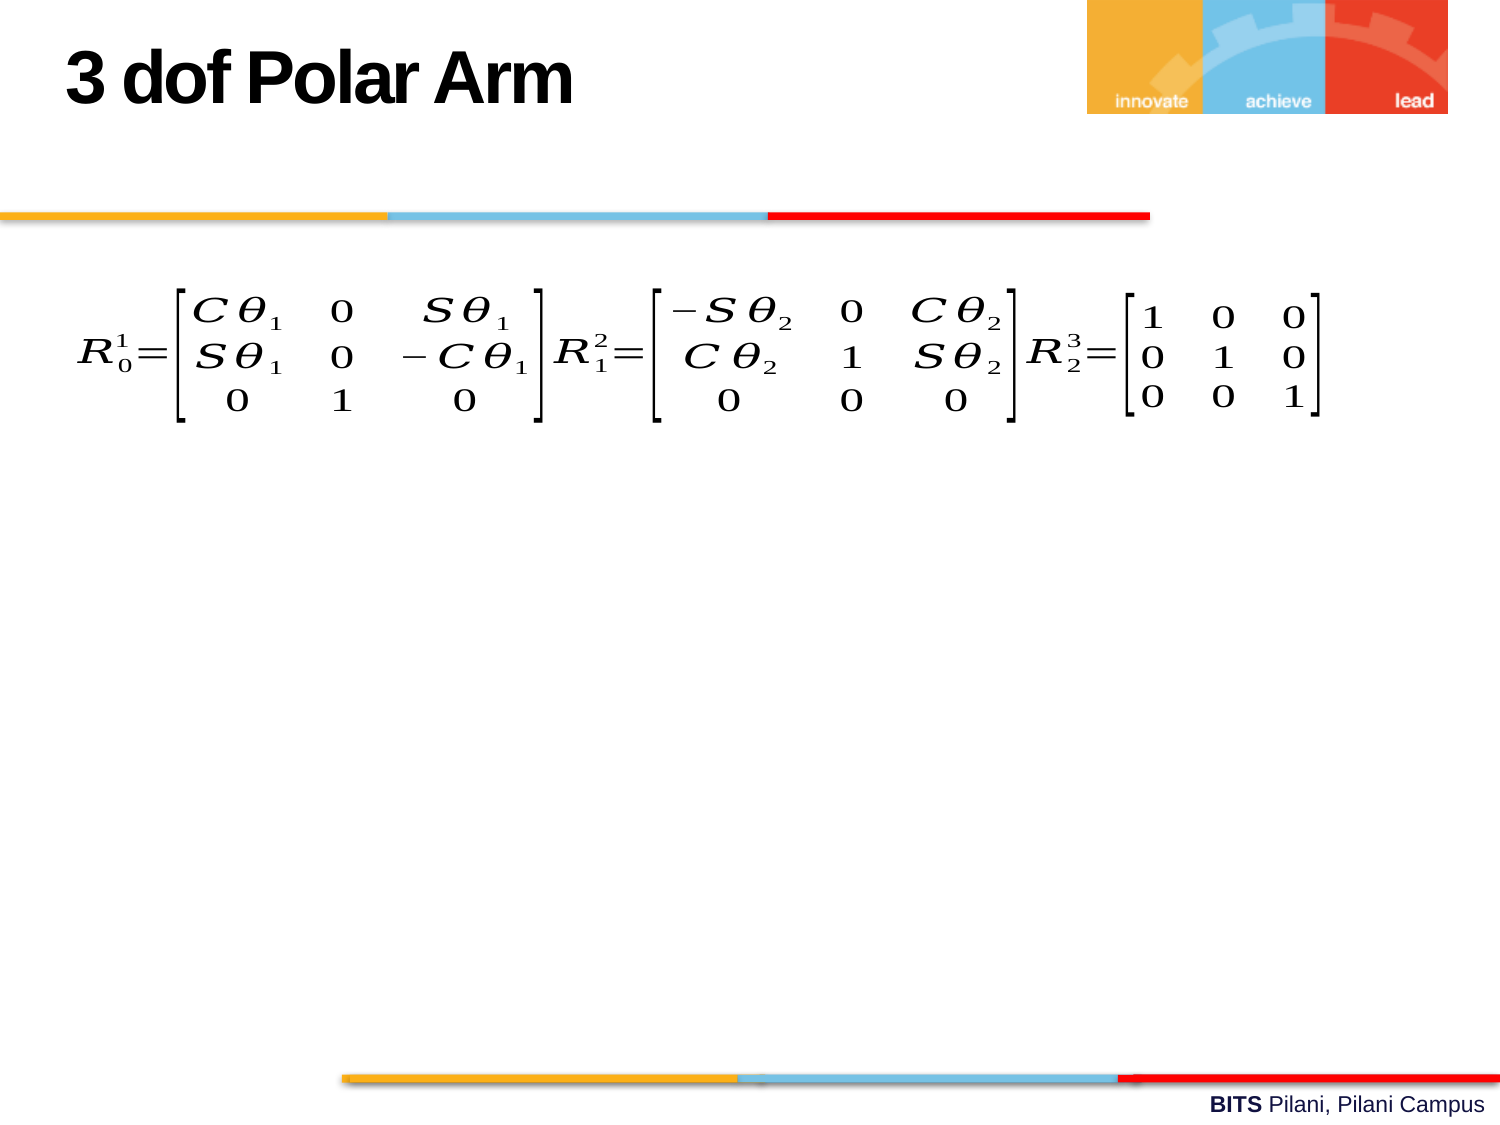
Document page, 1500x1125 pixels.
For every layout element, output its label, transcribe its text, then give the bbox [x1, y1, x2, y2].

picture [1087, 0, 1448, 114]
list 3 dof Polar Arm [50, 24, 1088, 213]
